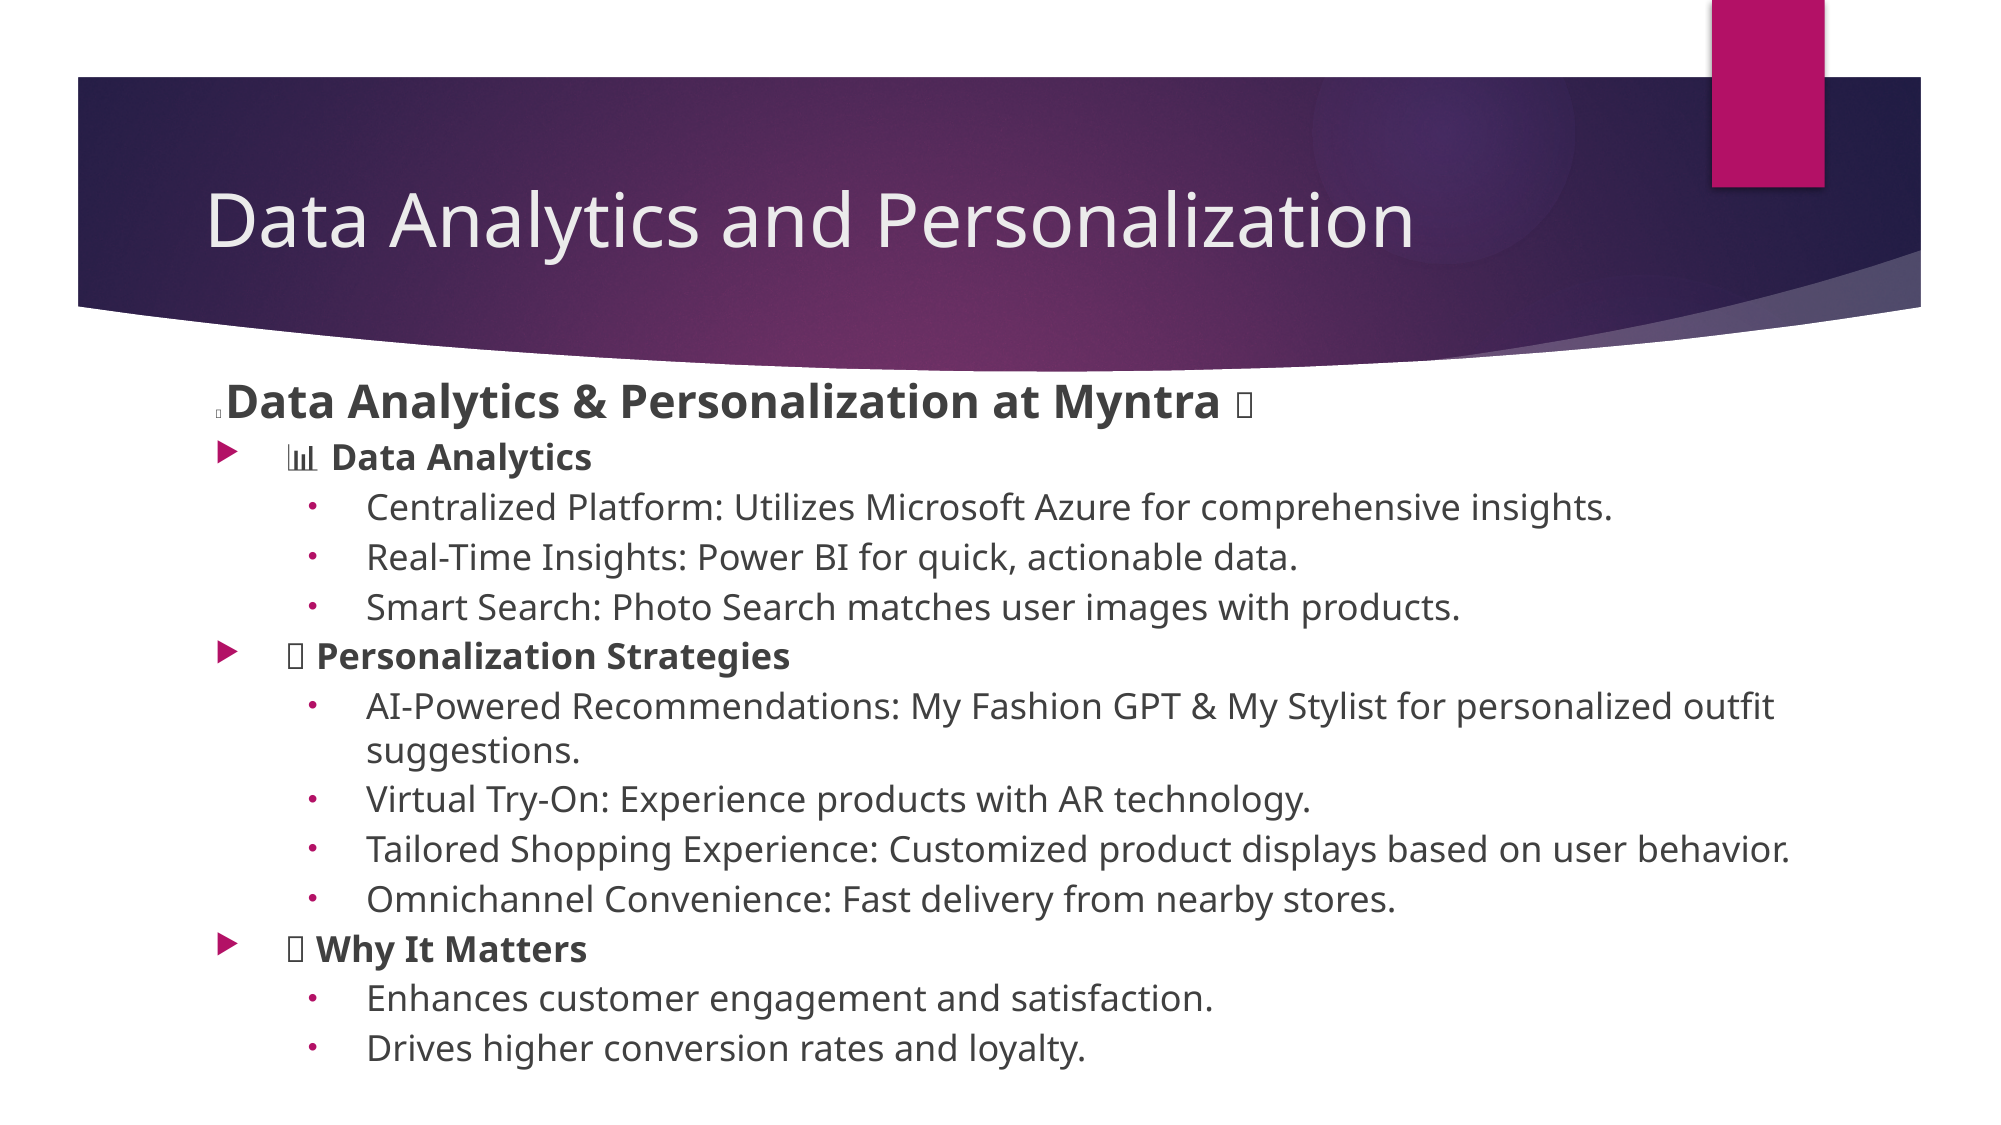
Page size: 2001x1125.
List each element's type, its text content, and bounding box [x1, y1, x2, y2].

title Data Analytics and Personalization [189, 159, 1627, 276]
list 🌟 Data Analytics & Personalization at Myntra 🌟 📊 Data Analytics Centralized Platform: Utilizes Microsoft Azure for comprehensive insights. Real-Time Insights: Power BI for quick, actionable data. Smart Search: Photo Search matches user images with products. 🎯 Personalization Strategies AI-Powered Recommendations: My Fashion GPT & My Stylist for personalized outfit suggestions. Virtual Try-On: Experience products with AR technology. Tailored Shopping Experience: Customized product displays based on user behavior. Omnichannel Convenience: Fast delivery from nearby stores. 🚀 Why It Matters Enhances customer engagement and satisfaction. Drives higher conversion rates and loyalty. [200, 364, 1872, 1096]
